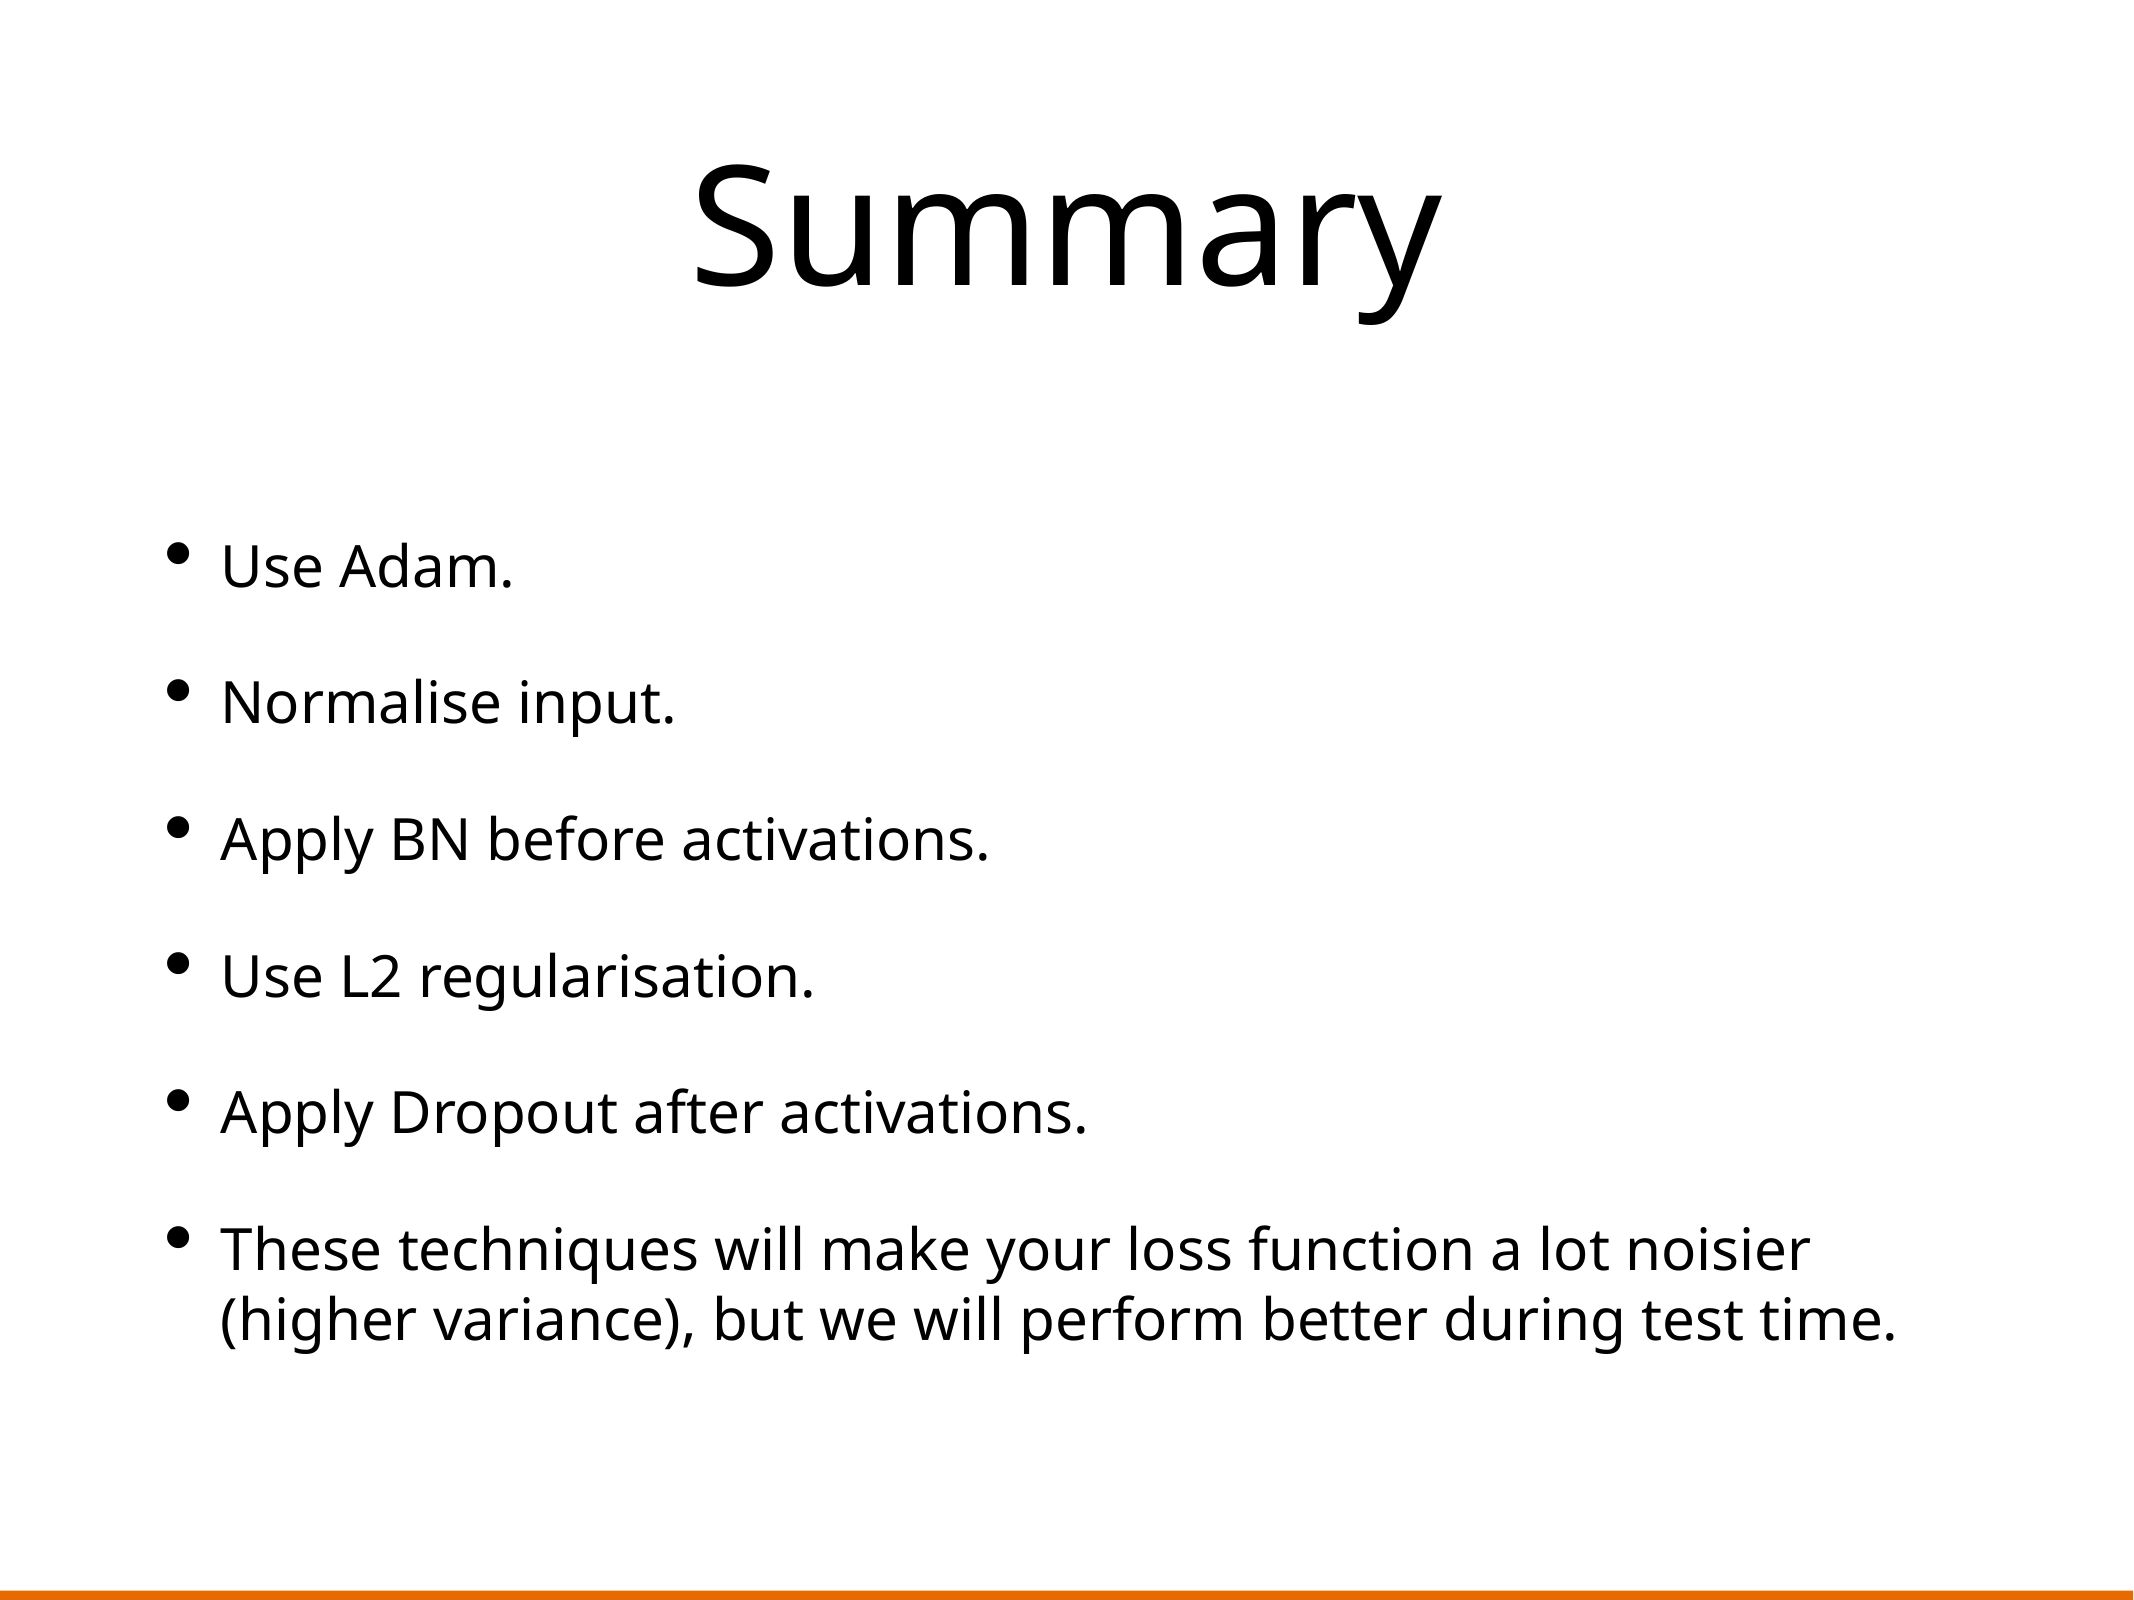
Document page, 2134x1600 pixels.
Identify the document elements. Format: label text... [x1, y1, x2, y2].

title Summary [155, 41, 1978, 397]
list Use Adam. Normalise input. Apply BN before activations. Use L2 regularisation. Apply Dropout after activations. These techniques will make your loss function a lot noisier (higher variance), but we will perform better during test time. [155, 424, 1978, 1457]
